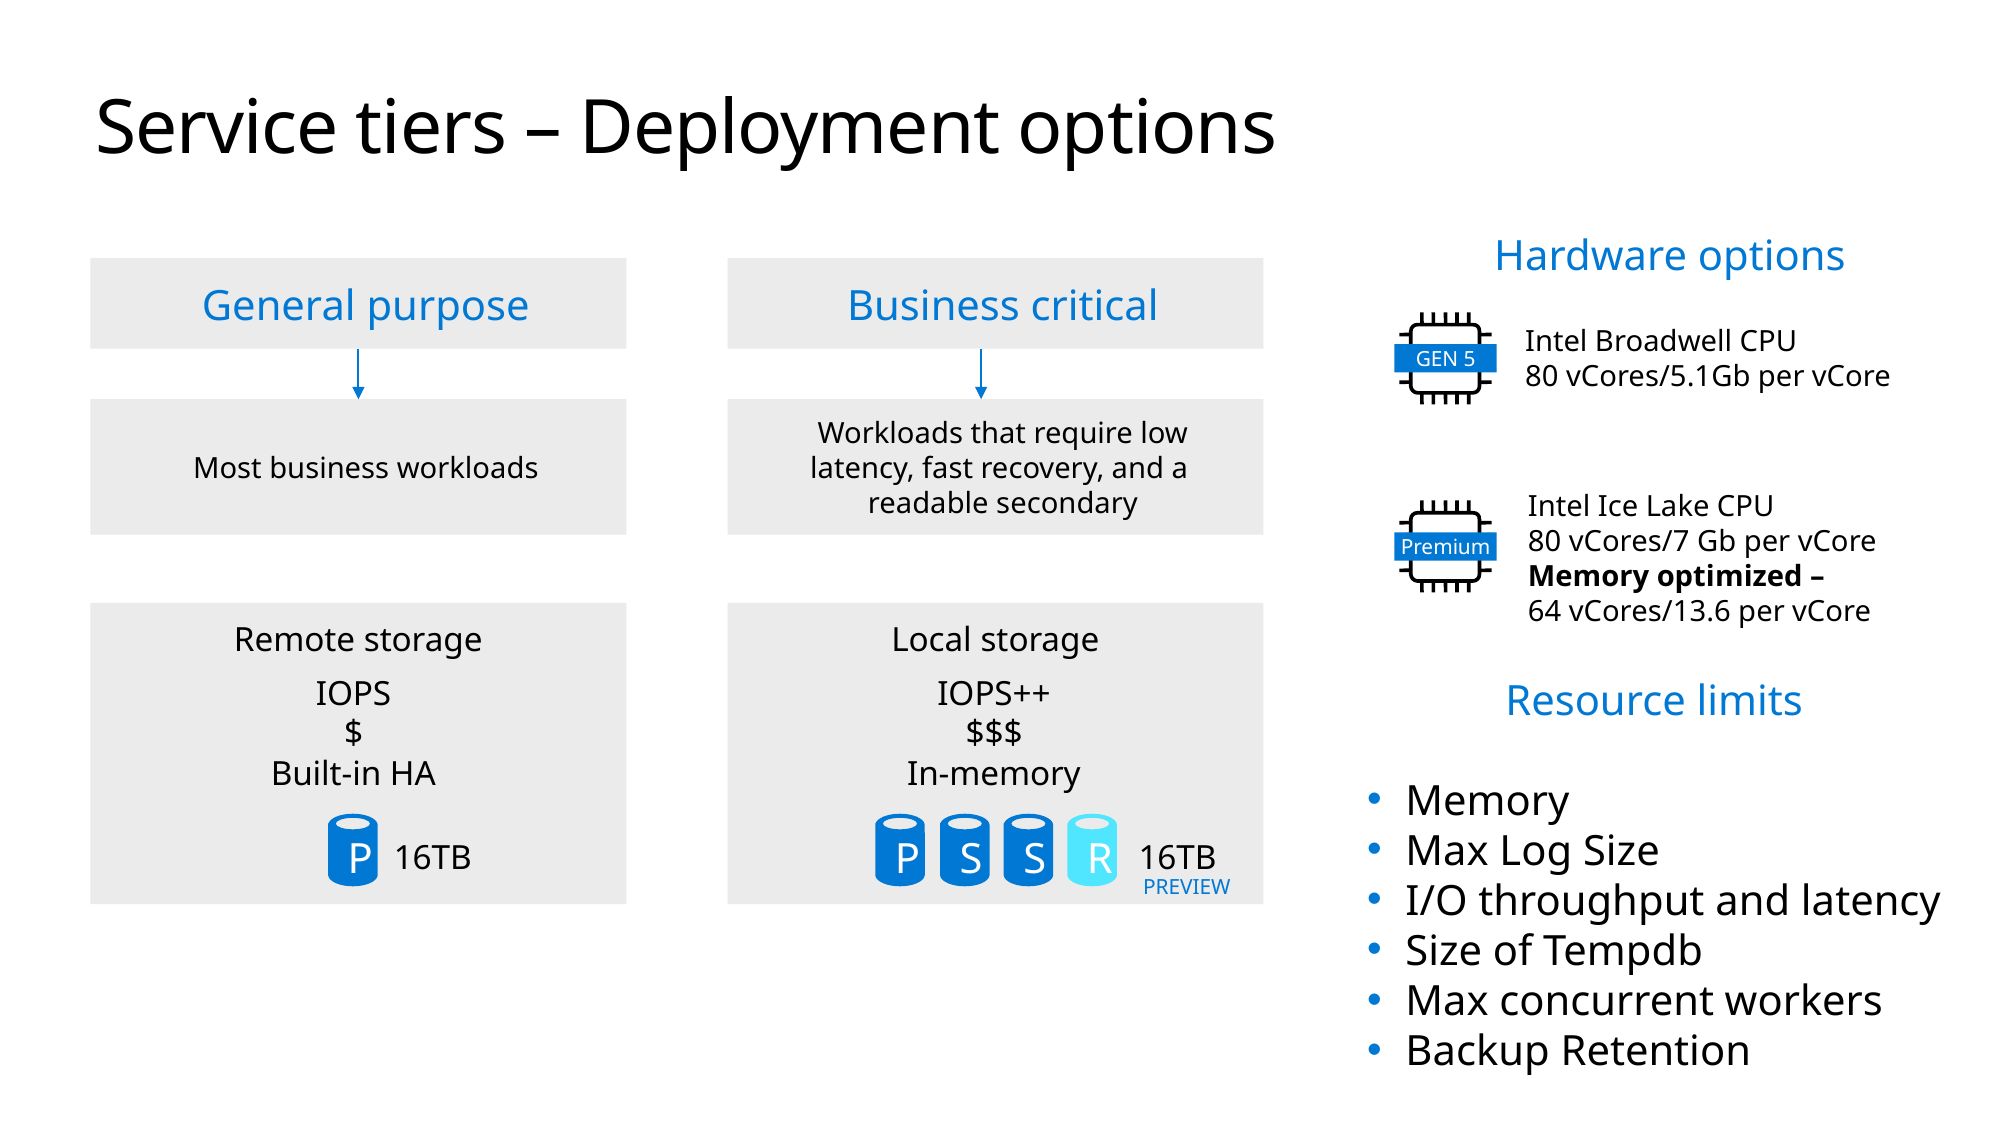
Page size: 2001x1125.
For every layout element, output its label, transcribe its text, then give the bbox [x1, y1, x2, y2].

text_box Local storage [727, 602, 1264, 905]
text_box 16TB [393, 836, 472, 877]
text_box S [940, 813, 990, 887]
text_box IOPS $ Built-in HA [118, 671, 589, 832]
text_box P [328, 832, 378, 887]
text_box Business critical [727, 257, 1264, 349]
text_box P [875, 813, 925, 887]
text_box Intel Broadwell CPU 80 vCores/5.1Gb per vCore [1525, 321, 1892, 392]
text_box PREVIEW [1143, 873, 1231, 899]
text_box 16TB [1138, 836, 1217, 877]
text_box Resource limits Memory Max Log Size I/O throughput and latency Size of Tempdb Max concurrent workers Backup Retention [1367, 673, 1941, 1124]
text_box General purpose [90, 257, 627, 349]
text_box Hardware options [1479, 221, 1936, 286]
text_box Remote storage [90, 602, 627, 905]
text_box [1394, 500, 1497, 593]
title Service tiers – Deployment options [94, 78, 1903, 169]
text_box Workloads that require low latency, fast recovery, and a readable secondary [727, 398, 1264, 535]
text_box R [1067, 813, 1117, 887]
text_box S [1003, 813, 1054, 887]
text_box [1394, 312, 1497, 405]
text_box Most business workloads [90, 398, 627, 535]
text_box Intel Ice Lake CPU 80 vCores/7 Gb per vCore Memory optimized – 64 vCores/13.6 per vCore [1513, 479, 1957, 635]
text_box IOPS++ $$$ In-memory [759, 671, 1229, 792]
